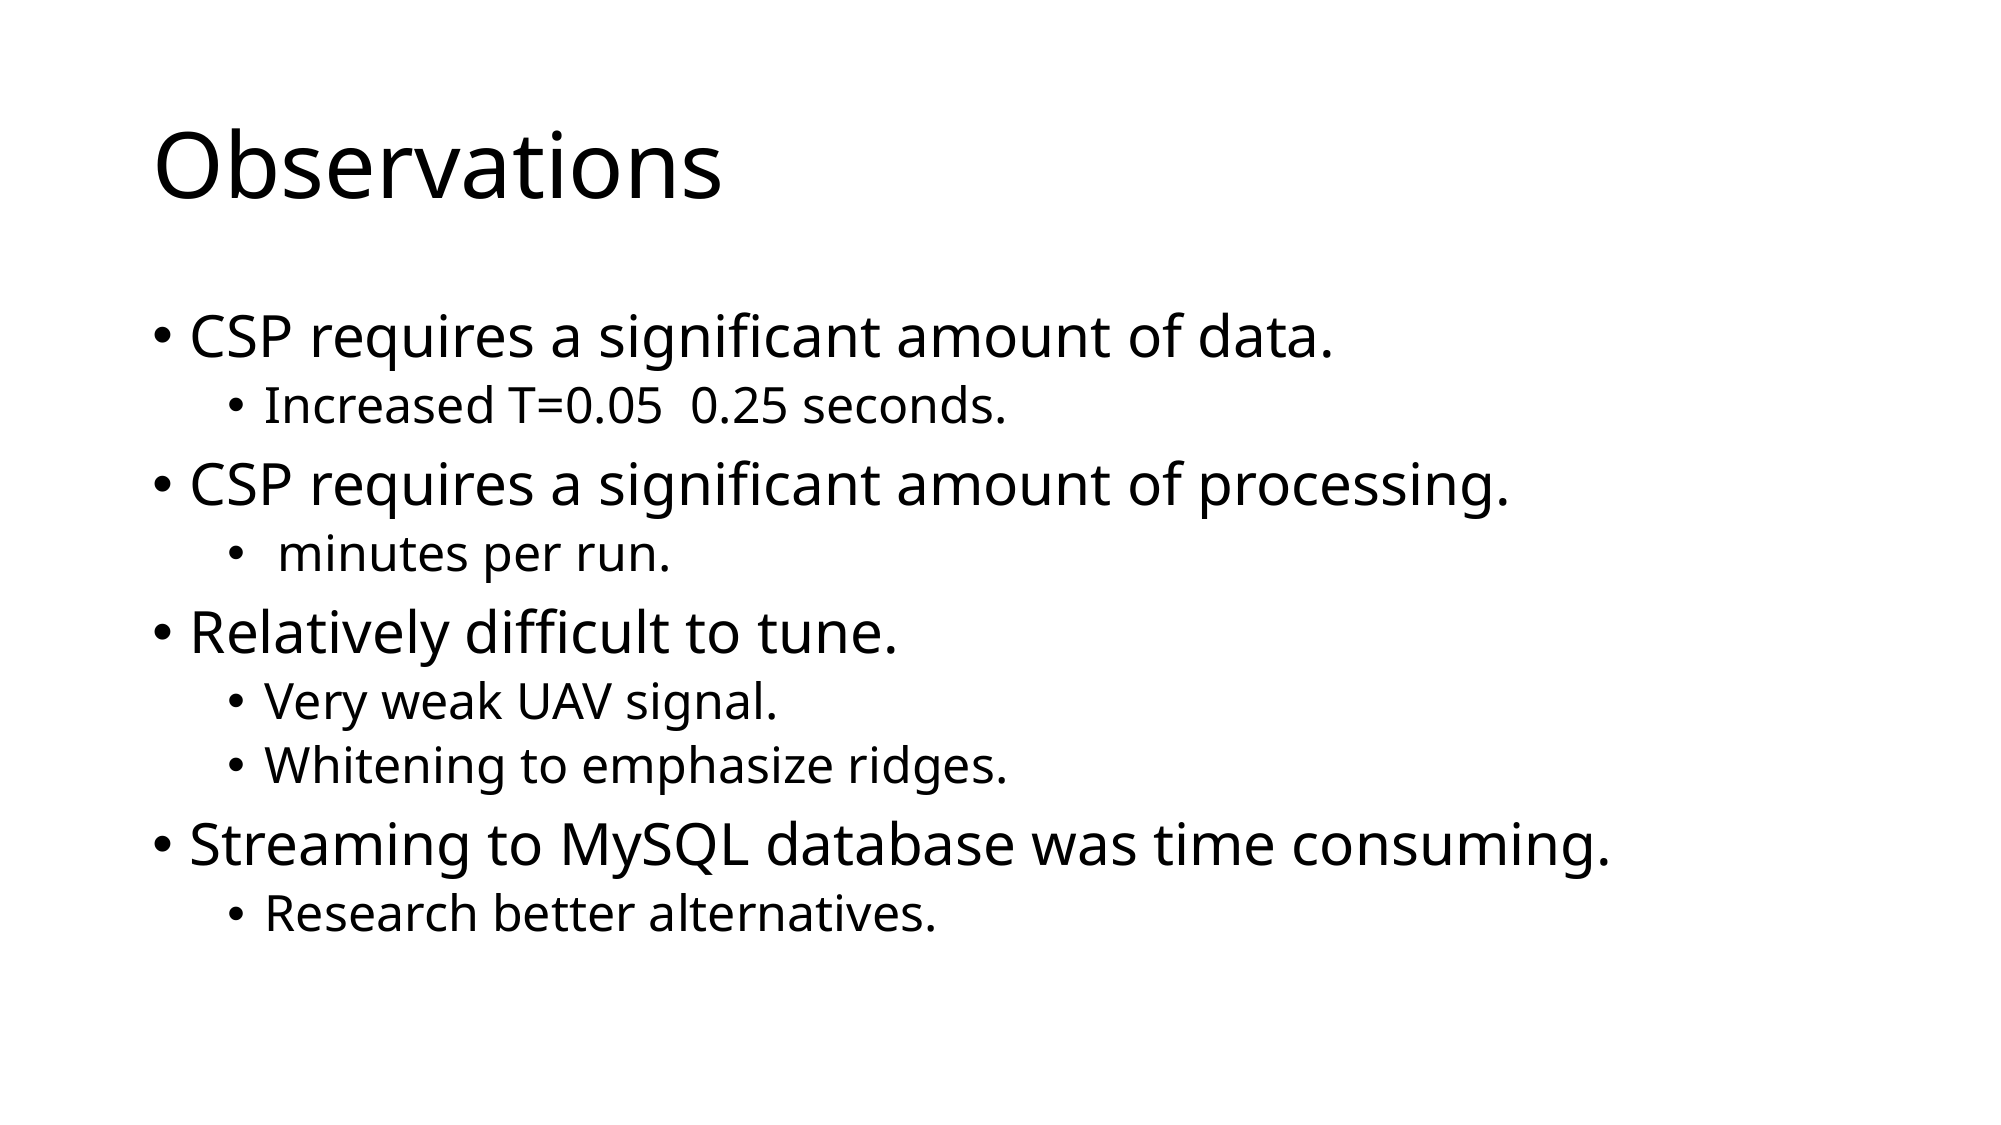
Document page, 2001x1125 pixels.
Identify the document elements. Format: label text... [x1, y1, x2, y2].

title Observations [137, 59, 1863, 278]
